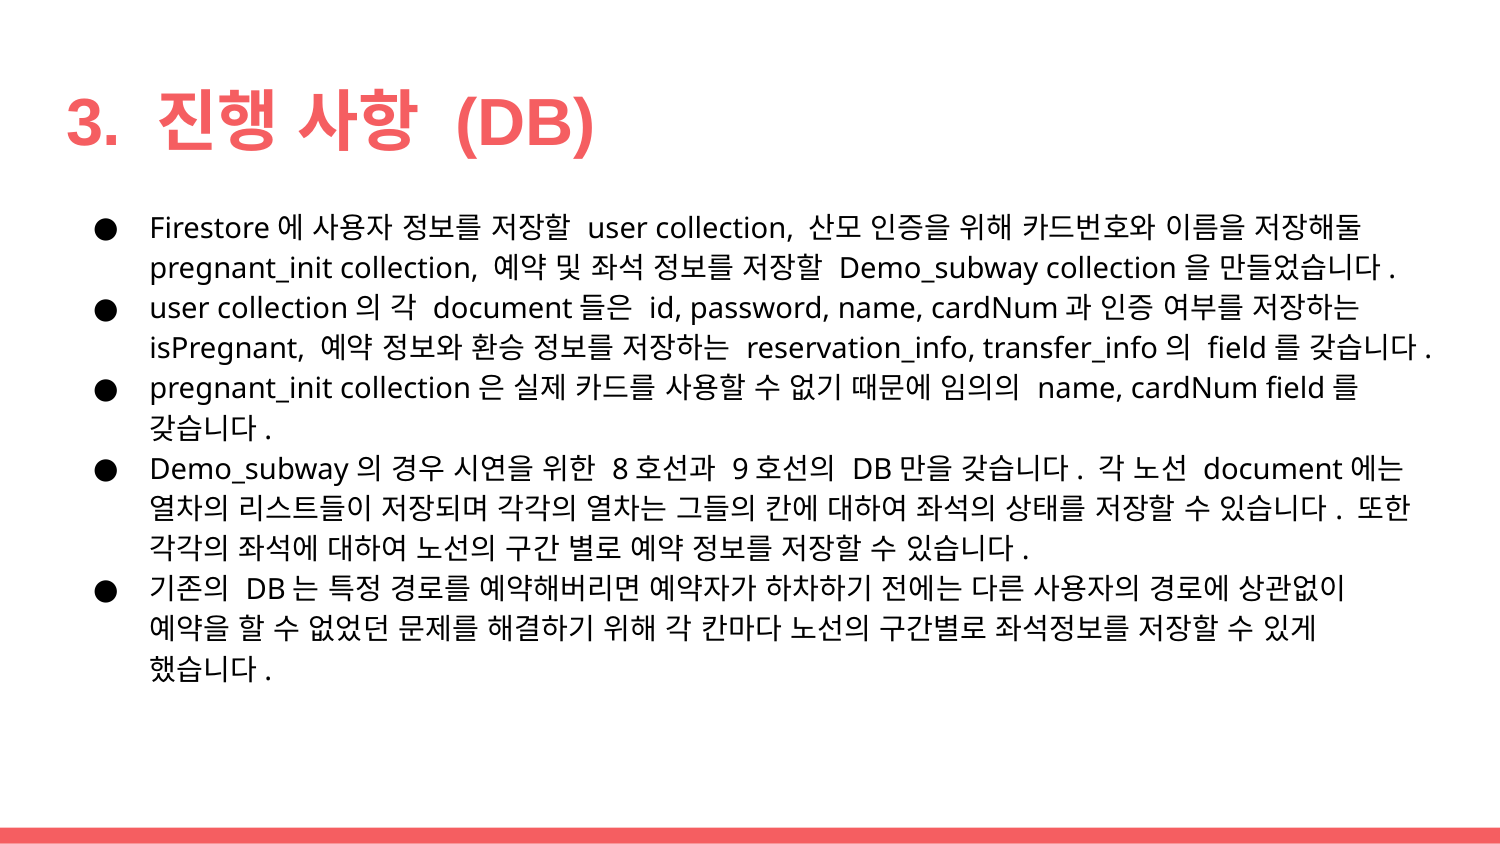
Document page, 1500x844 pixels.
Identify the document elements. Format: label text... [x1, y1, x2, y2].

title 3. 진행 사항 (DB) [51, 64, 1449, 167]
list Firestore에 사용자 정보를 저장할 user collection, 산모 인증을 위해 카드번호와 이름을 저장해둘 pregnant_init collection, 예약 및 좌석 정보를 저장할 Demo_subway collection을 만들었습니다. user collection의 각 document들은 id, password, name, cardNum과 인증 여부를 저장하는 isPregnant, 예약 정보와 환승 정보를 저장하는 reservation_info, transfer_info의 field를 갖습니다. pregnant_init collection은 실제 카드를 사용할 수 없기 때문에 임의의 name, cardNum field를 갖습니다. Demo_subway의 경우 시연을 위한 8호선과 9호선의 DB만을 갖습니다. 각 노선 document에는 열차의 리스트들이 저장되며 각각의 열차는 그들의 칸에 대하여 좌석의 상태를 저장할 수 있습니다. 또한 각각의 좌석에 대하여 노선의 구간 별로 예약 정보를 저장할 수 있습니다. 기존의 DB는 특정 경로를 예약해버리면 예약자가 하차하기 전에는 다른 사용자의 경로에 상관없이 예약을 할 수 없었던 문제를 해결하기 위해 각 칸마다 노선의 구간별로 좌석정보를 저장할 수 있게 했습니다. [51, 189, 1449, 750]
